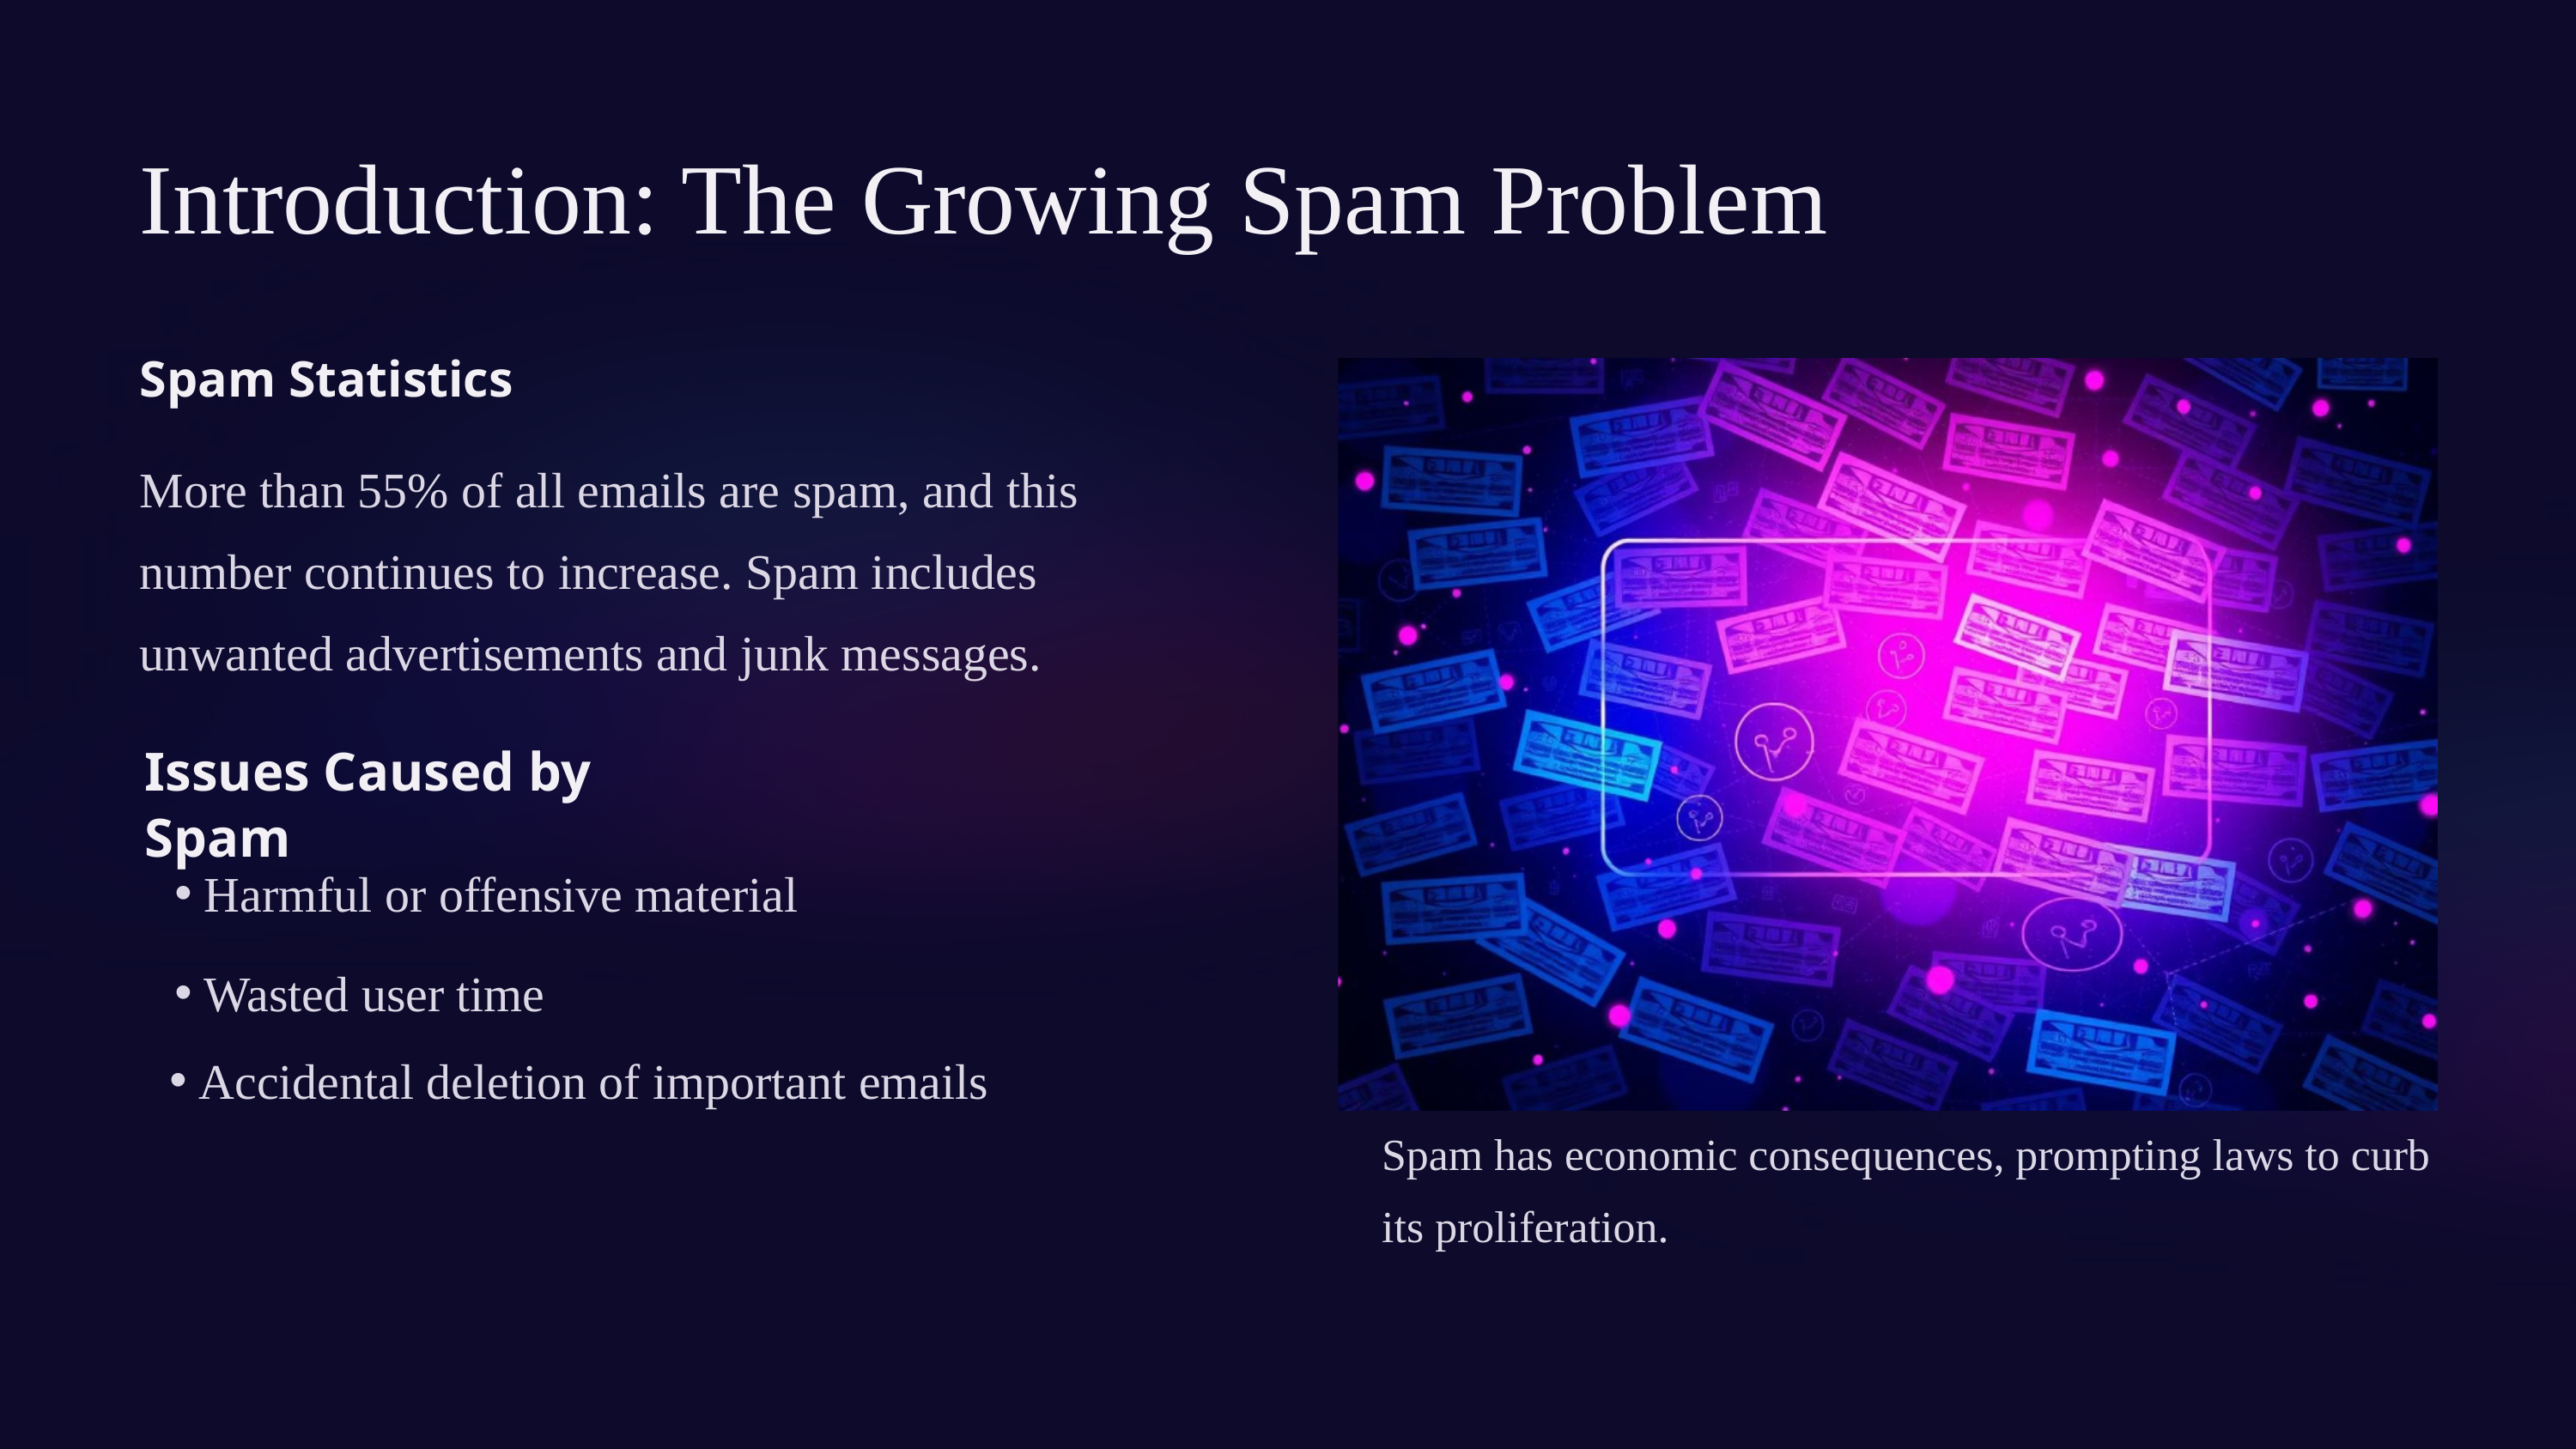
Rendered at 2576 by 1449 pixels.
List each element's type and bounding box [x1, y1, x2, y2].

text_box [139, 1046, 1240, 1124]
text_box [139, 455, 1240, 694]
text_box [1381, 1122, 2482, 1264]
text_box [139, 144, 2233, 298]
text_box [144, 743, 730, 824]
text_box [144, 959, 1245, 1036]
text_box [144, 859, 1245, 937]
text_box [0, 0, 2576, 1449]
text_box [139, 353, 640, 428]
